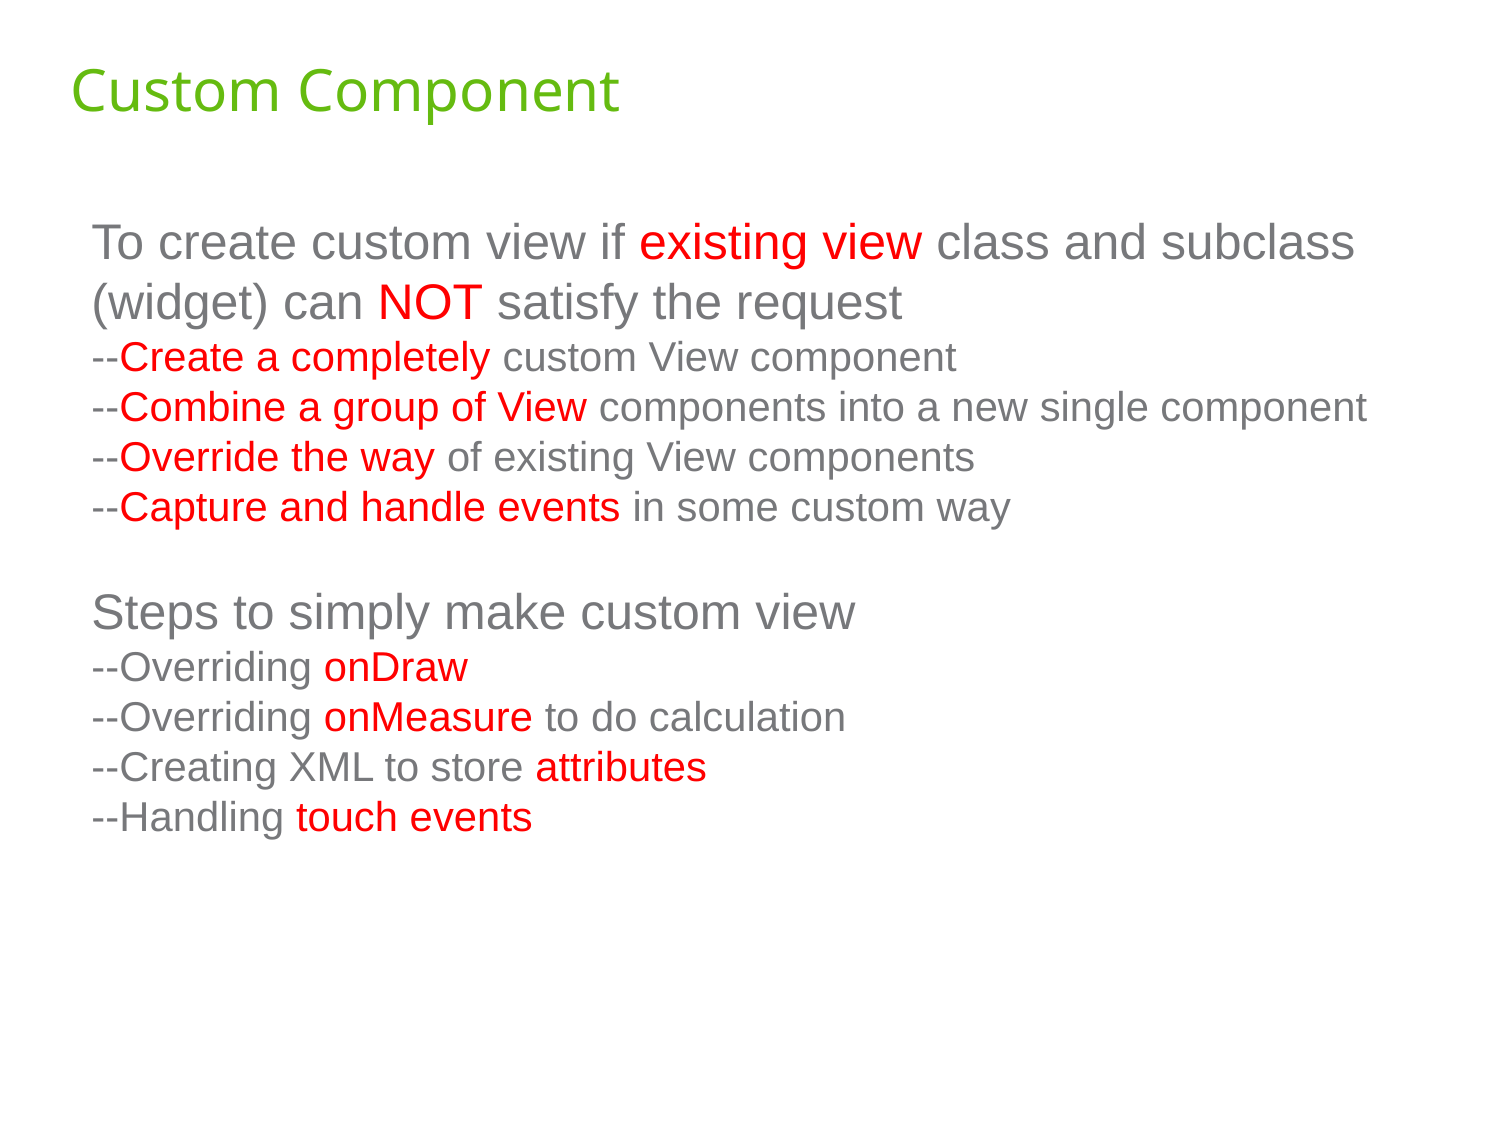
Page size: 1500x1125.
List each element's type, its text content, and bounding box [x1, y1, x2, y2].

title Custom Component [70, 52, 1430, 139]
text_box To create custom view if existing view class and subclass (widget) can NOT satisfy the request --Create a completely custom View component --Combine a group of View components into a new single component --Override the way of existing View components --Capture and handle events in some custom way Steps to simply make custom view --Overriding onDraw --Overriding onMeasure to do calculation --Creating XML to store attributes --Handling touch events [76, 202, 1425, 847]
